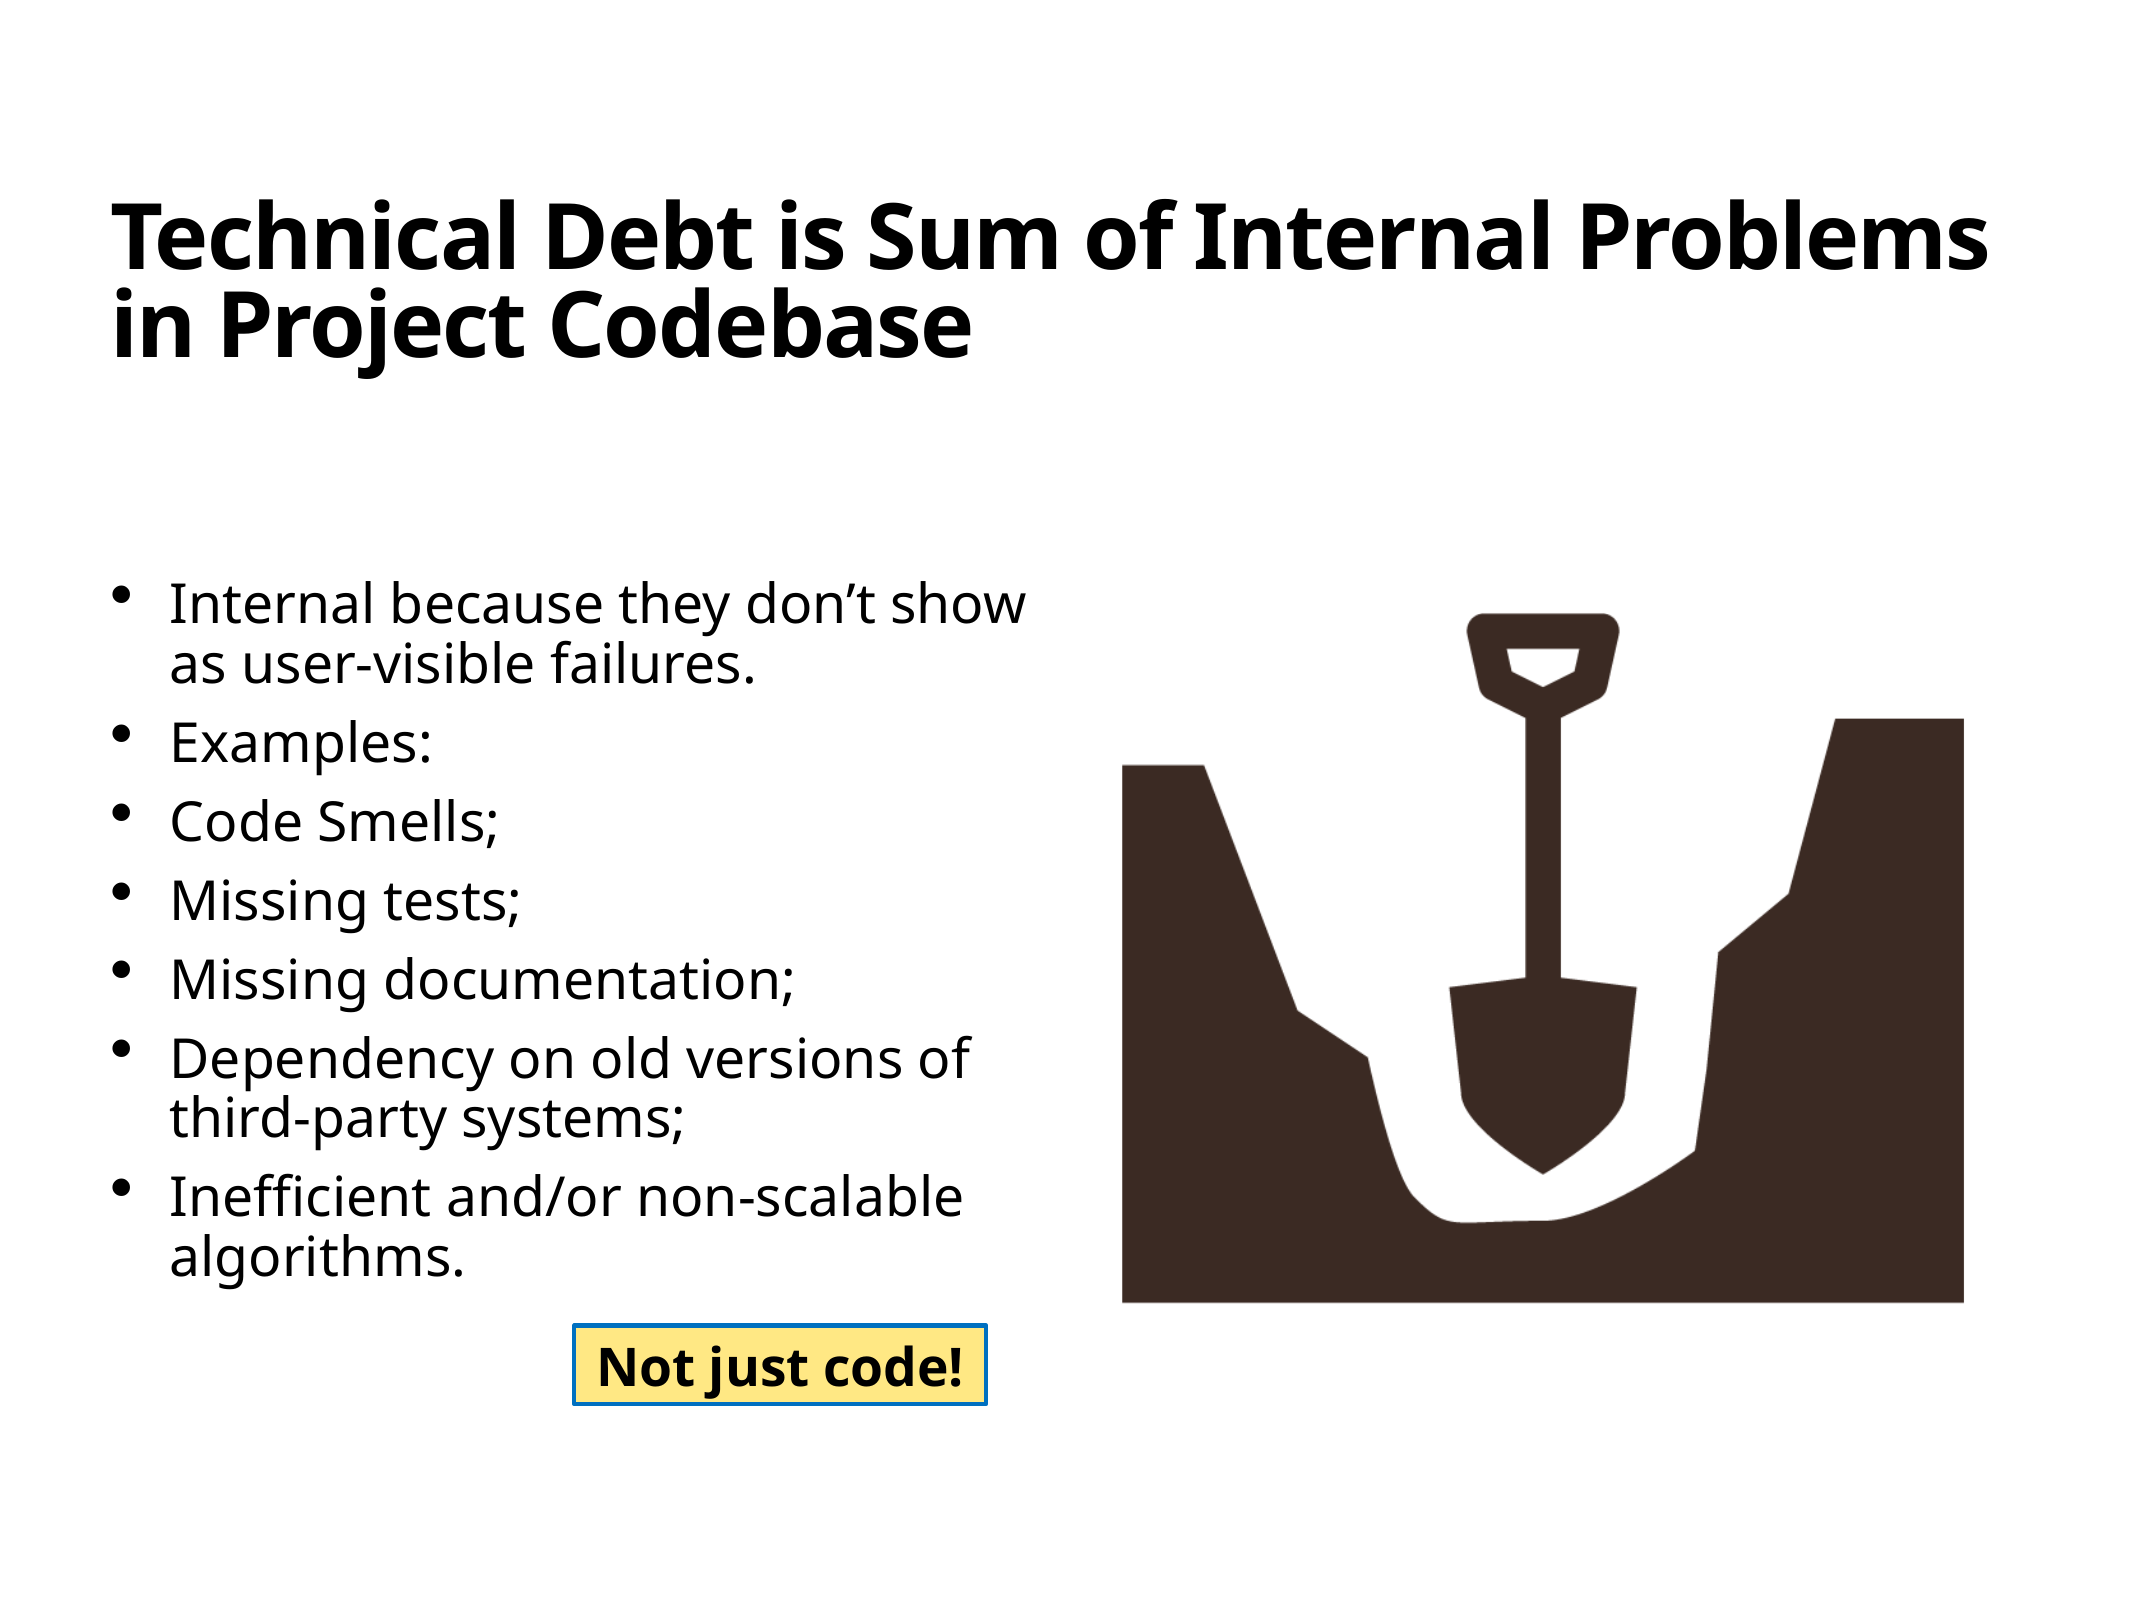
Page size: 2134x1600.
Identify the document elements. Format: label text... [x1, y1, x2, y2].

list Internal because they don’t show as user-visible failures. Examples: Code Smells; Missing tests; Missing documentation; Dependency on old versions of third-party systems; Inefficient and/or non-scalable algorithms. [105, 571, 1089, 1295]
title Technical Debt is Sum of Internal Problems in Project Codebase [105, 194, 2028, 421]
picture [1089, 571, 1992, 1334]
text_box Not just code! [572, 1323, 988, 1406]
